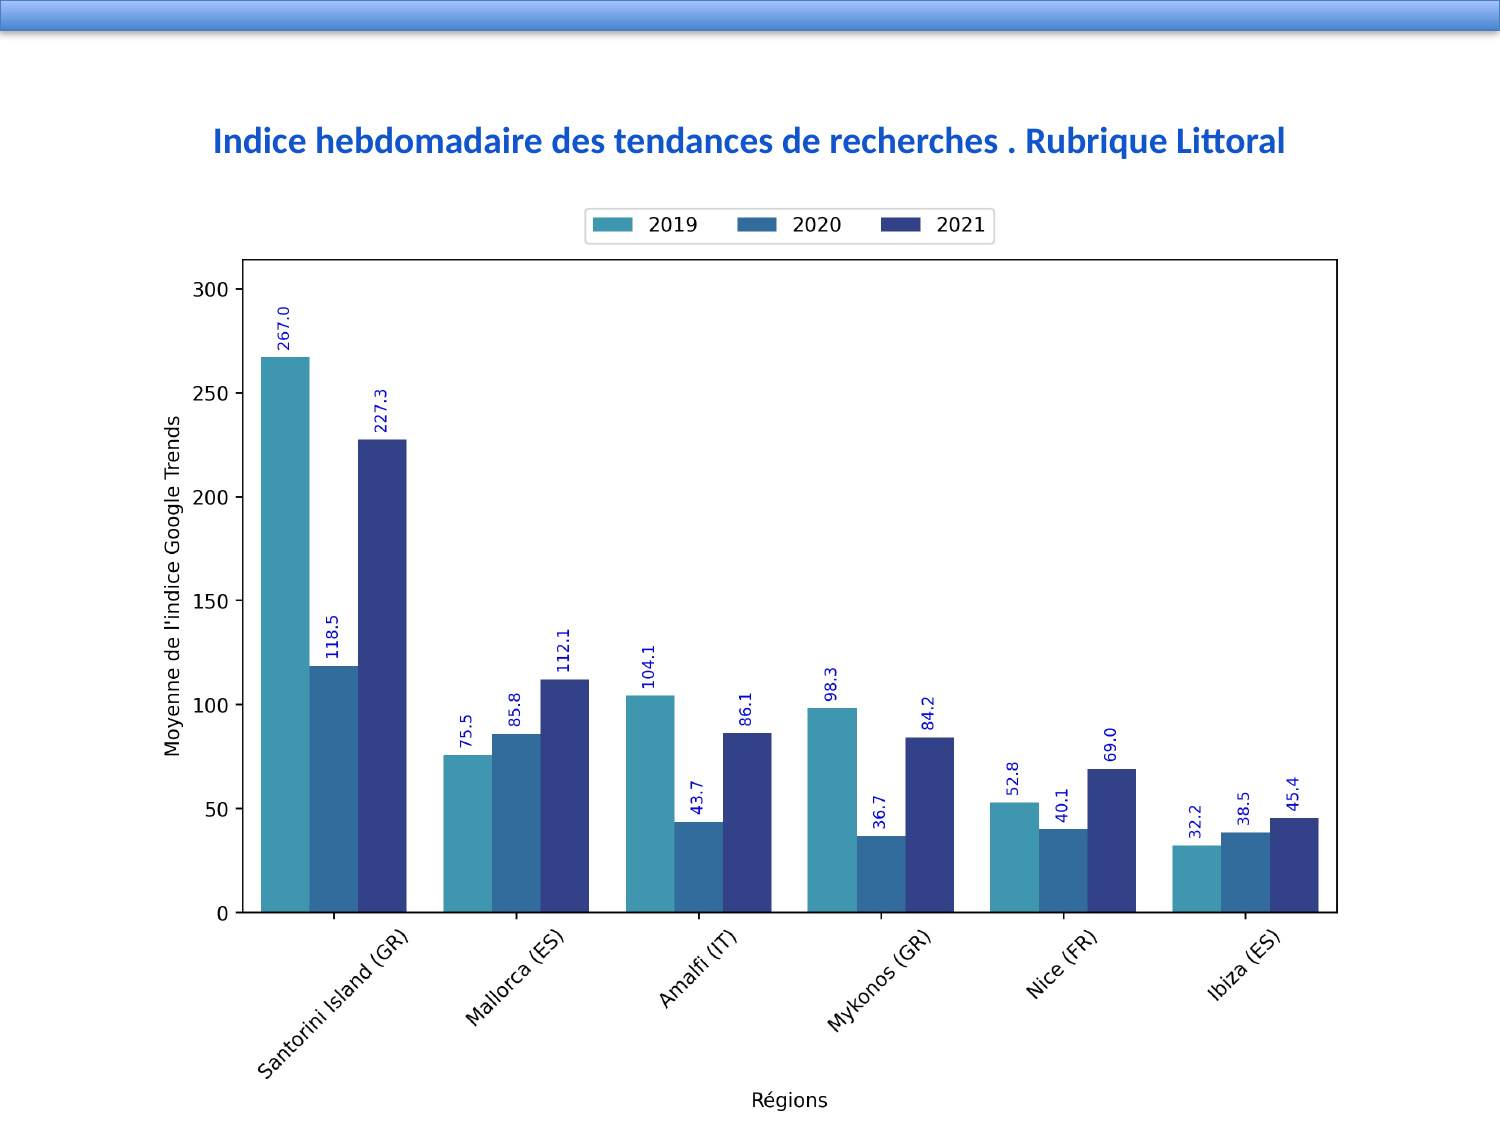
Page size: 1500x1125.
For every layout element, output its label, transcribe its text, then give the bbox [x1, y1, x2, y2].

text_box [0, 0, 1500, 31]
picture [149, 194, 1351, 1125]
title Indice hebdomadaire des tendances de recherches . Rubrique Littoral [75, 45, 1425, 233]
